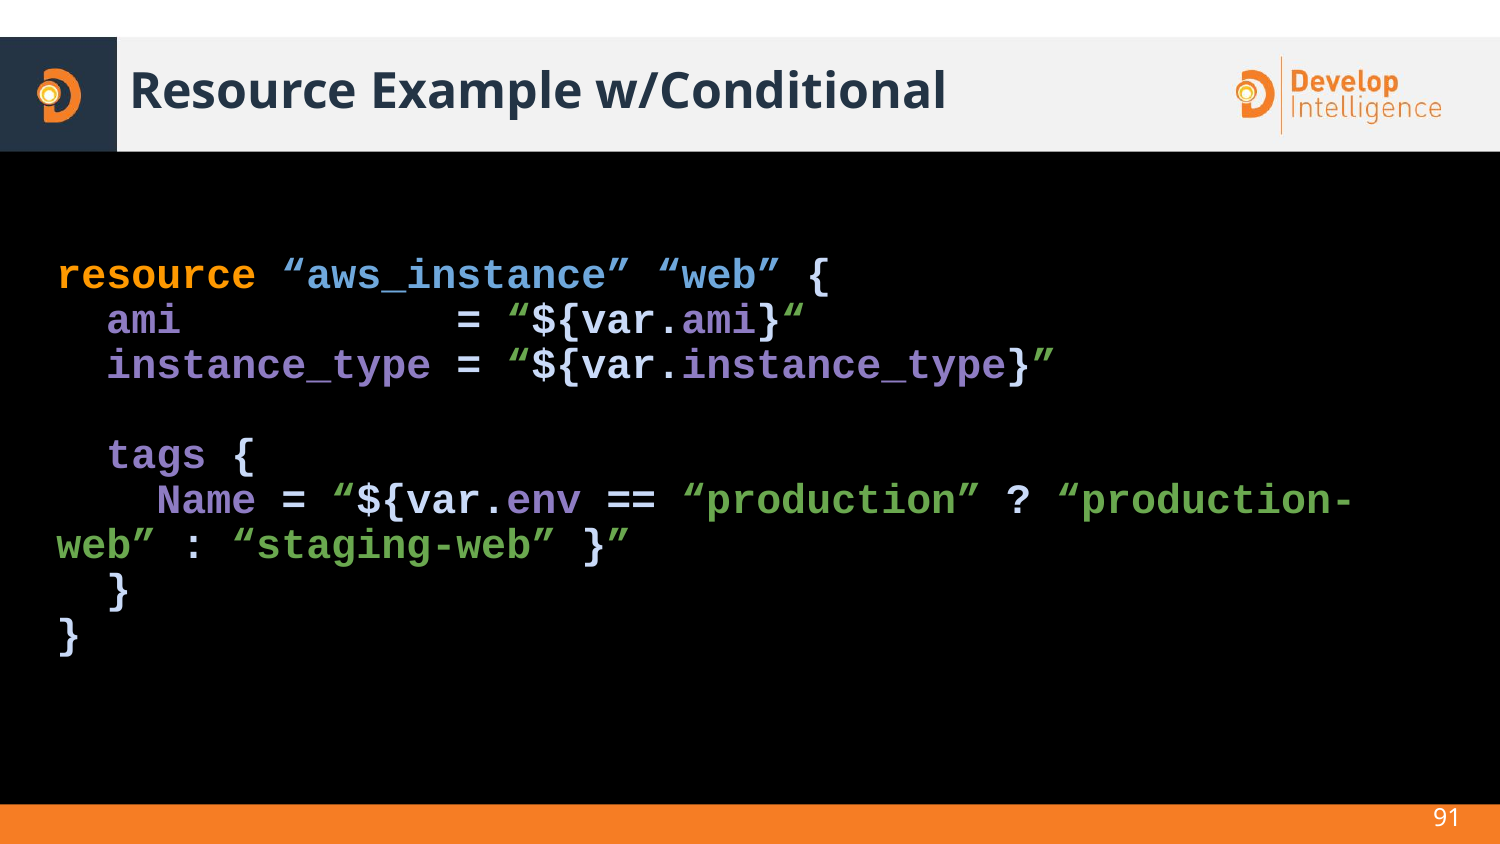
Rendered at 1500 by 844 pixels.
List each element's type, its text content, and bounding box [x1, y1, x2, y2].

title Resource Example w/Conditional [118, 36, 1500, 148]
picture [0, 0, 1500, 151]
list resource “aws_instance” “web” { ami = “${var.ami}“ instance_type = “${var.instance_type}” tags { Name = “${var.env == “production” ? “production-web” : “staging-web” }” } } [0, 151, 1500, 805]
picture [0, 805, 1500, 844]
slide_number 91 [1396, 805, 1499, 838]
